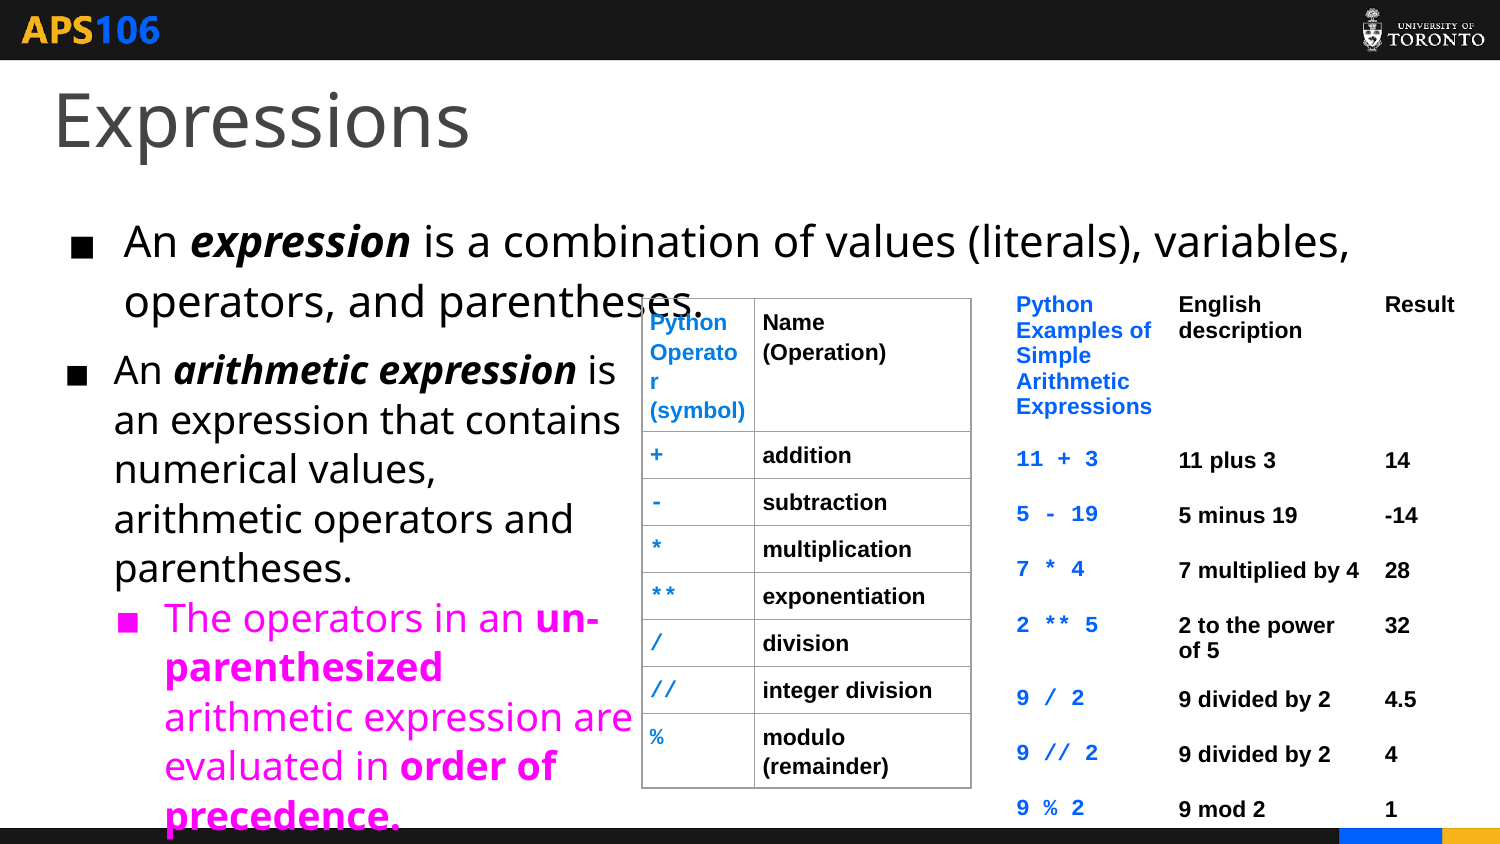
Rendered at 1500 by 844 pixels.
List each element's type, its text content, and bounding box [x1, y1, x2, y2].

table_cell multiplication [755, 526, 970, 572]
table_cell subtraction [755, 479, 970, 525]
table_cell 32 [1374, 602, 1482, 675]
table_cell 2 to the power of 5 [1168, 602, 1374, 675]
table_cell 28 [1374, 546, 1482, 602]
table_header Python Examples of Simple Arithmetic Expressions [1005, 281, 1168, 436]
table_cell 5 minus 19 [1168, 491, 1374, 546]
table_cell 5 - 19 [1005, 491, 1168, 546]
table_cell exponentiation [755, 573, 970, 619]
table_cell / [643, 620, 754, 666]
table_cell modulo (remainder) [755, 714, 970, 787]
table_cell 9 divided by 2 [1168, 730, 1374, 785]
title Expressions [41, 82, 1336, 164]
table_cell 9 / 2 [1005, 675, 1168, 730]
table_cell - [643, 479, 754, 525]
table_cell // [643, 667, 754, 713]
table_header Result [1374, 281, 1482, 436]
table_cell 4 [1374, 730, 1482, 785]
picture [0, 0, 1500, 844]
table_header English description [1168, 281, 1374, 436]
table_cell 9 divided by 2 [1168, 675, 1374, 730]
table_cell + [643, 432, 754, 478]
table_header Python Operator (symbol) [643, 299, 754, 431]
table_cell integer division [755, 667, 970, 713]
table_cell division [755, 620, 970, 666]
table_cell 4.5 [1374, 675, 1482, 730]
table_cell 11 + 3 [1005, 436, 1168, 491]
table_cell 9 // 2 [1005, 730, 1168, 785]
table_cell -14 [1374, 491, 1482, 546]
table_cell % [643, 714, 754, 787]
text_box An arithmetic expression is an expression that contains numerical values, arithmetic operators and parentheses. The operators in an un-parenthesized arithmetic expression are evaluated in order of precedence. [41, 338, 642, 843]
table_cell 7 * 4 [1005, 546, 1168, 602]
table_cell 14 [1374, 436, 1482, 491]
table_cell * [643, 526, 754, 572]
table_cell 9 % 2 [1005, 785, 1168, 840]
table_cell ** [643, 573, 754, 619]
table_cell 11 plus 3 [1168, 436, 1374, 491]
table_cell 2 ** 5 [1005, 602, 1168, 675]
table_cell 9 mod 2 [1168, 785, 1374, 840]
table_cell 7 multiplied by 4 [1168, 546, 1374, 602]
list An expression is a combination of values (literals), variables, operators, and parentheses. [41, 199, 1500, 339]
table_cell 1 [1374, 785, 1482, 840]
table_header Name (Operation) [755, 299, 970, 431]
table_cell addition [755, 432, 970, 478]
